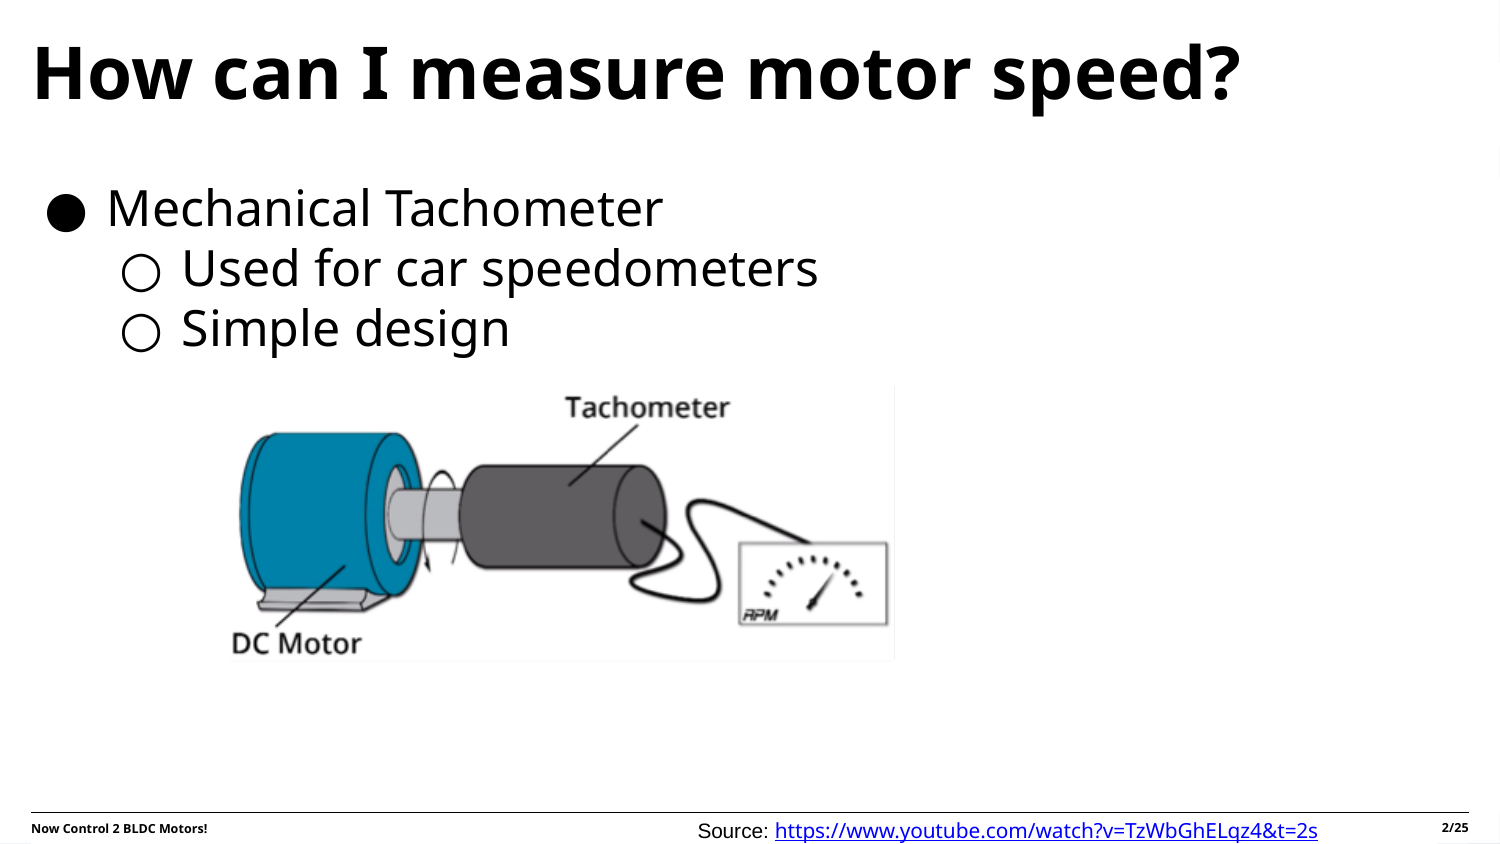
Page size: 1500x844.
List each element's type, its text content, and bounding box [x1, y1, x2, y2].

slide_number 2/25 [1430, 812, 1469, 844]
picture [230, 386, 1240, 803]
list Mechanical Tachometer Used for car speedometers Simple design [24, 169, 1463, 373]
title How can I measure motor speed? [24, 12, 1446, 129]
text_box Source: https://www.youtube.com/watch?v=TzWbGhELqz4&t=2s [682, 802, 1430, 844]
